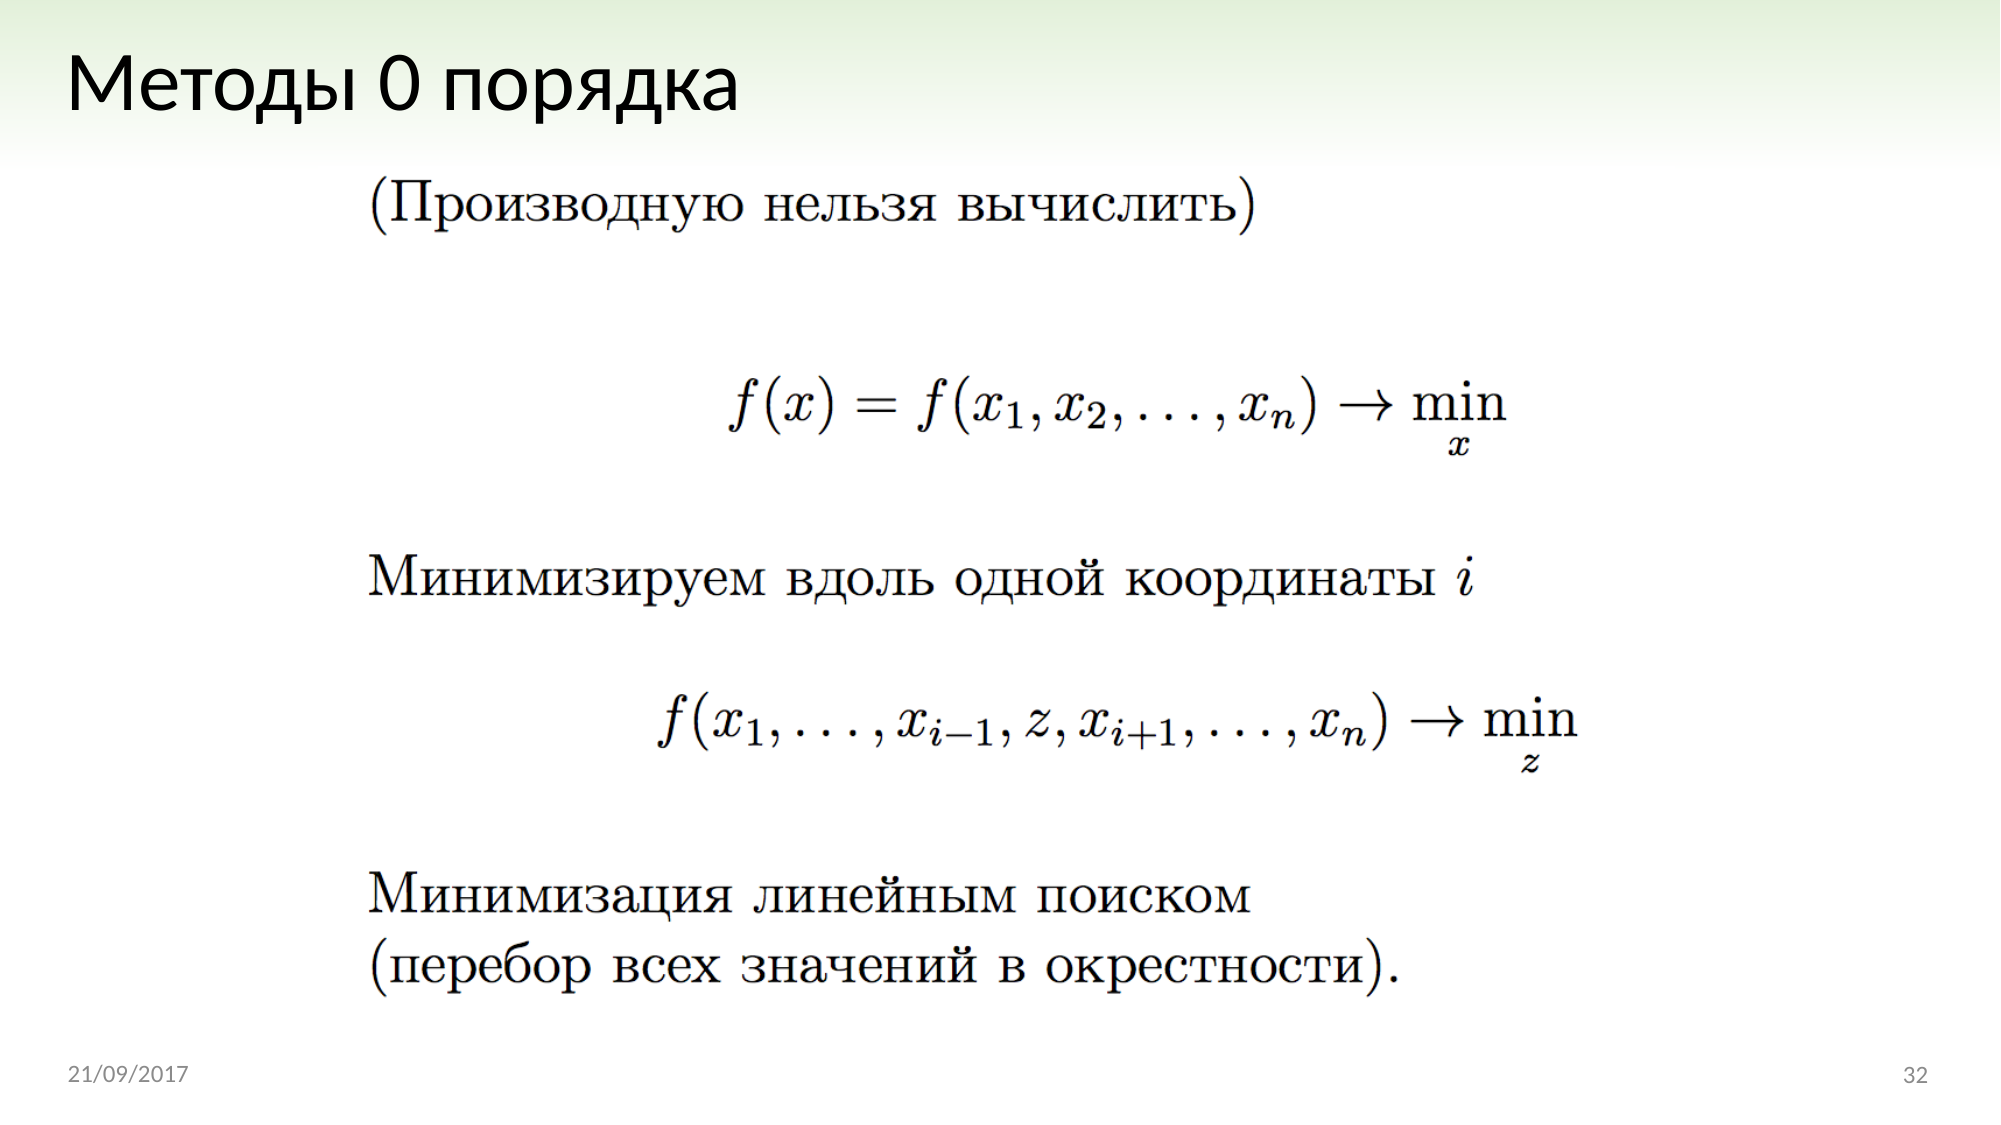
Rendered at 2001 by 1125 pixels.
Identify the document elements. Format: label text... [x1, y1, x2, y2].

slide_number 32 [1493, 1044, 1944, 1104]
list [318, 166, 1675, 1015]
title Методы 0 порядка [50, 28, 1943, 137]
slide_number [52, 1042, 503, 1103]
